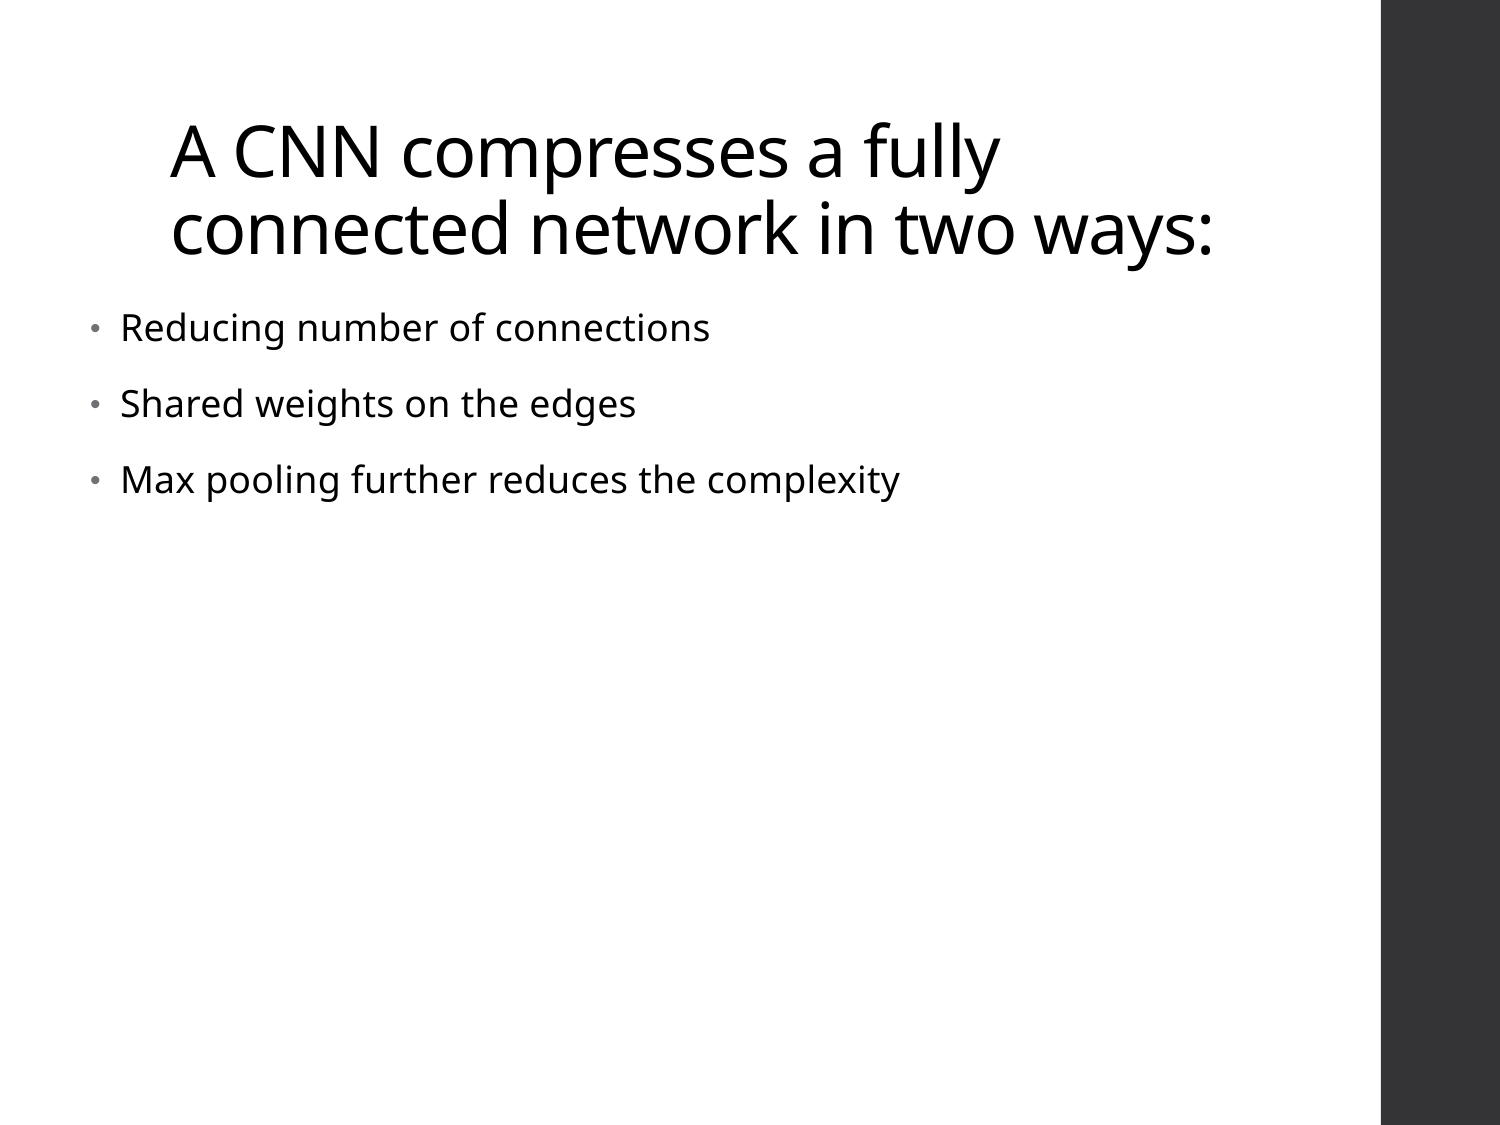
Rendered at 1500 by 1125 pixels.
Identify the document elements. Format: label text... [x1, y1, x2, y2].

list Reducing number of connections Shared weights on the edges Max pooling further reduces the complexity [75, 299, 1463, 1006]
title A CNN compresses a fully connected network in two ways: [155, 60, 1348, 278]
